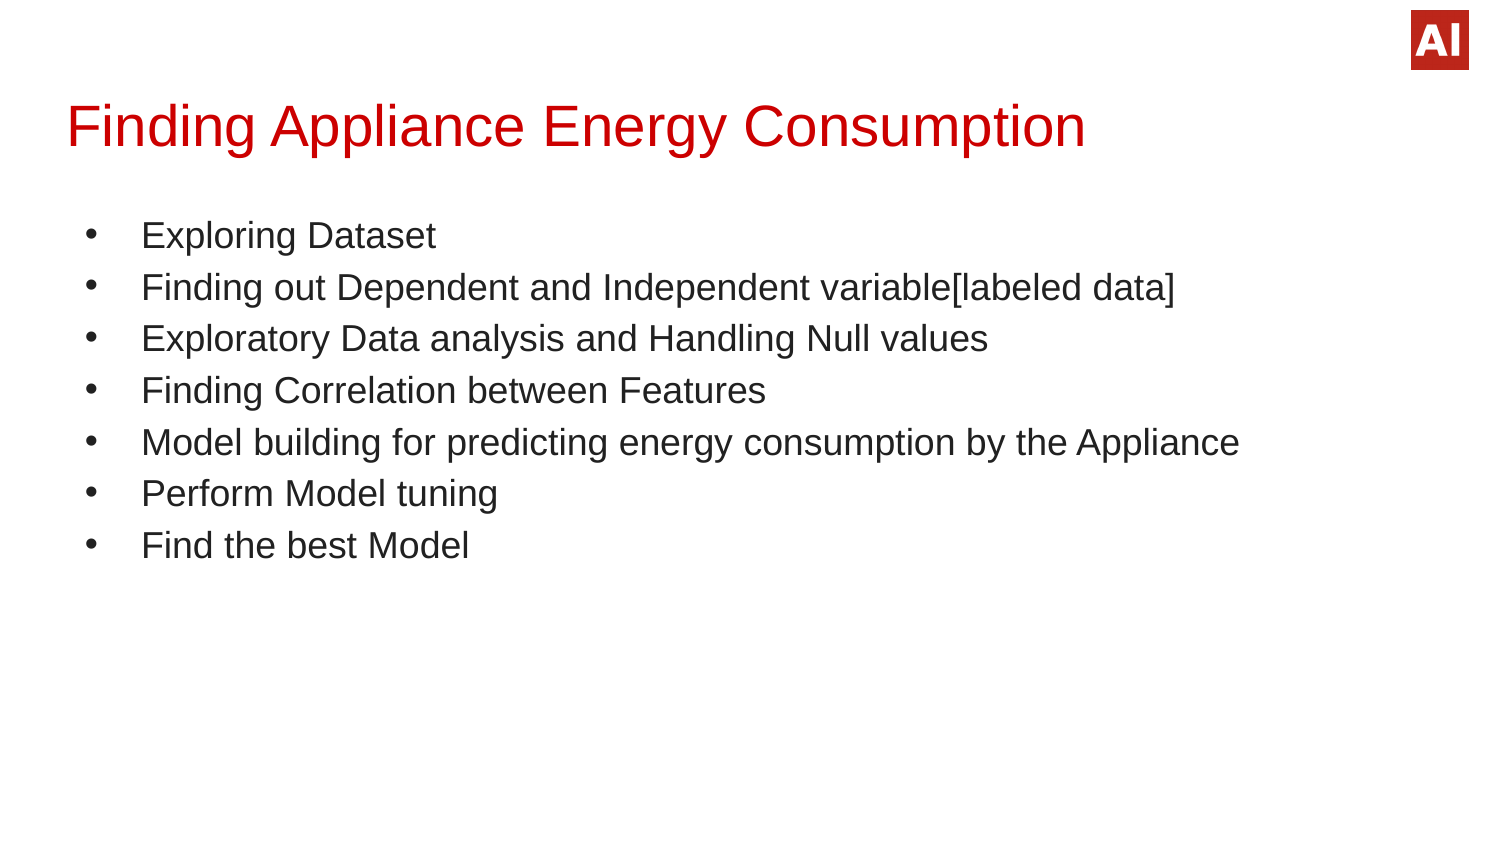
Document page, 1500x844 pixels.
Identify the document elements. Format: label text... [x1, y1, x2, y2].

title Finding Appliance Energy Consumption [51, 72, 1449, 167]
picture [1411, 10, 1469, 70]
list Exploring Dataset Finding out Dependent and Independent variable[labeled data] Exploratory Data analysis and Handling Null values Finding Correlation between Features Model building for predicting energy consumption by the Appliance Perform Model tuning Find the best Model [51, 189, 1449, 750]
